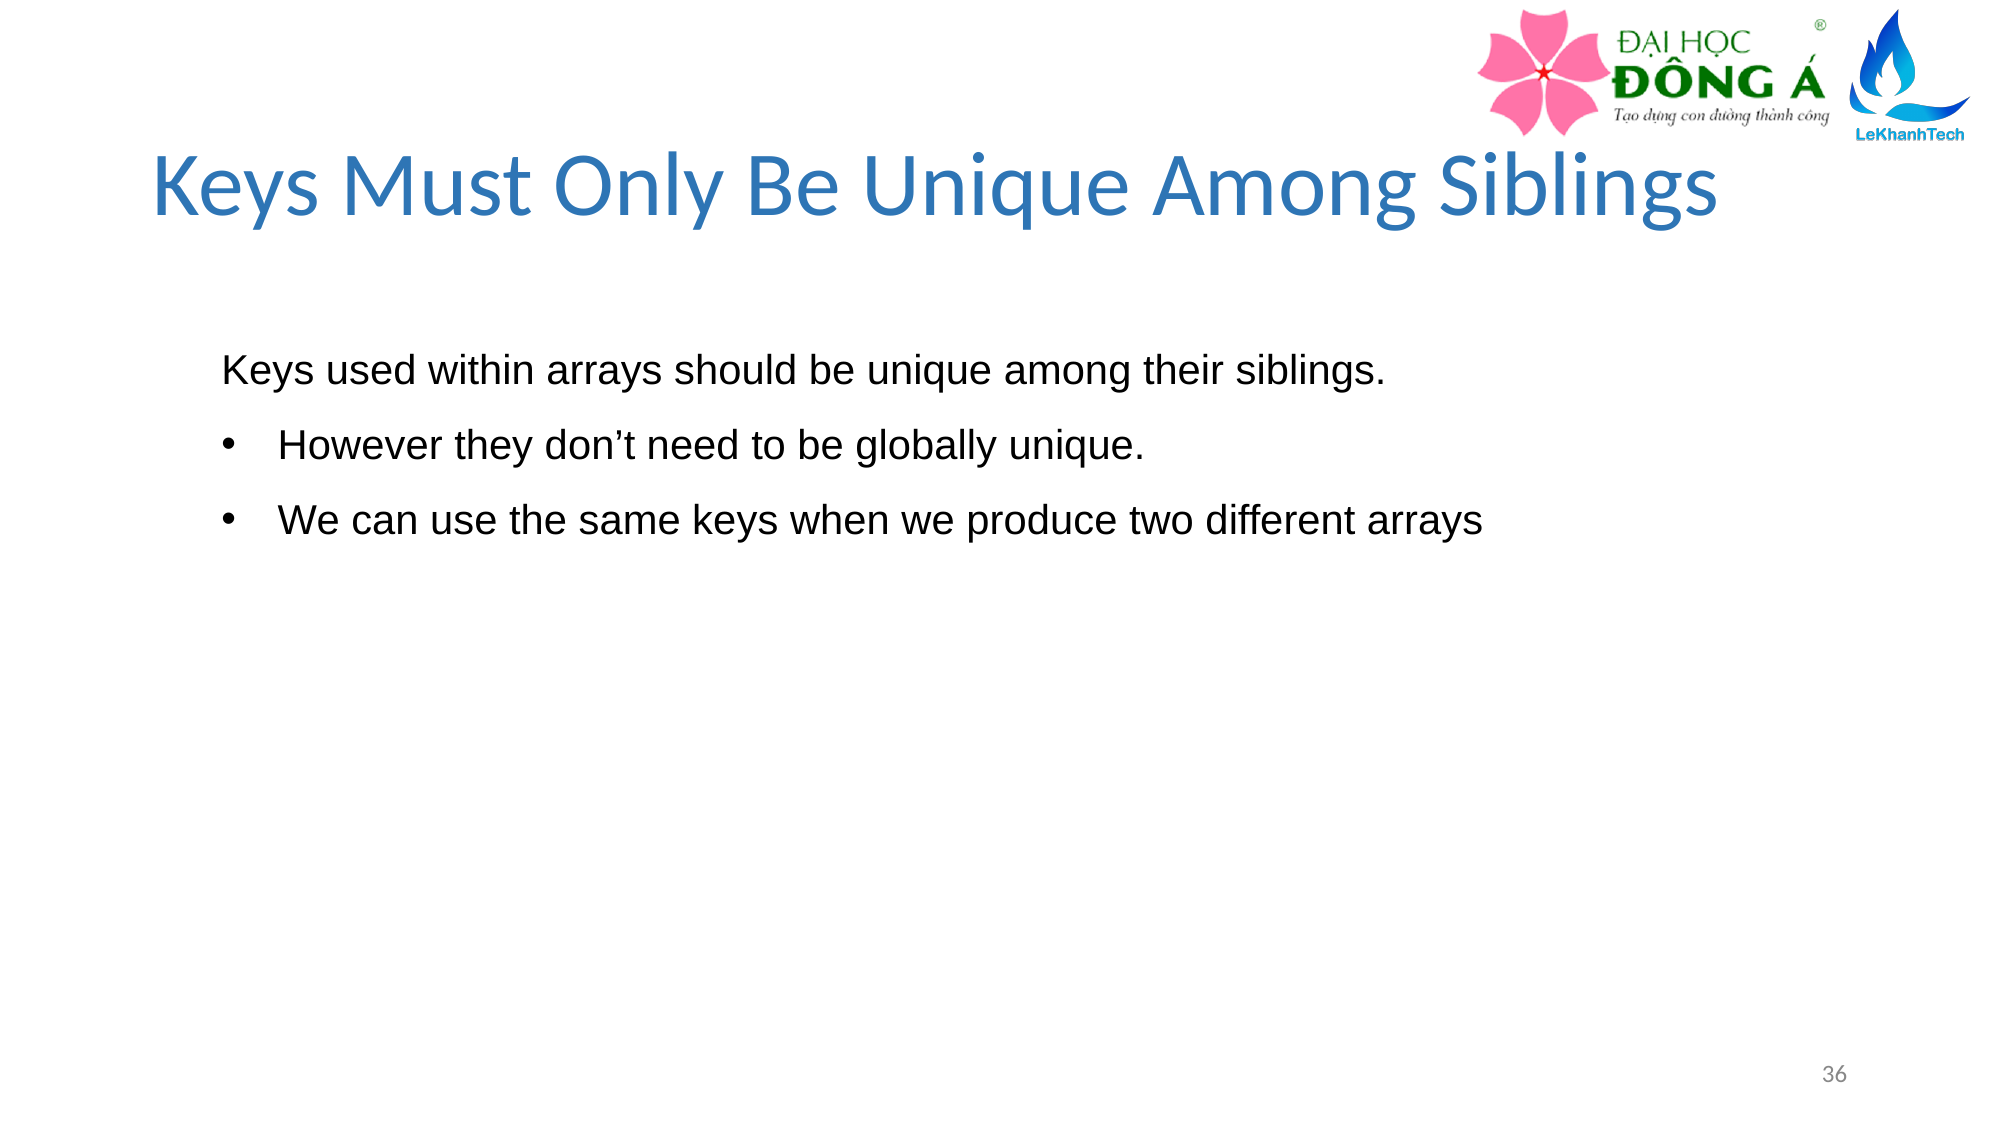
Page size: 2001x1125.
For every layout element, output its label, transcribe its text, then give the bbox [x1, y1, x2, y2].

title Keys Must Only Be Unique Among Siblings [137, 91, 1863, 280]
text_box Keys used within arrays should be unique among their siblings. However they don’t need to be globally unique. We can use the same keys when we produce two different arrays [206, 335, 1932, 551]
picture [1465, 5, 1980, 144]
slide_number 36 [1412, 1042, 1863, 1103]
